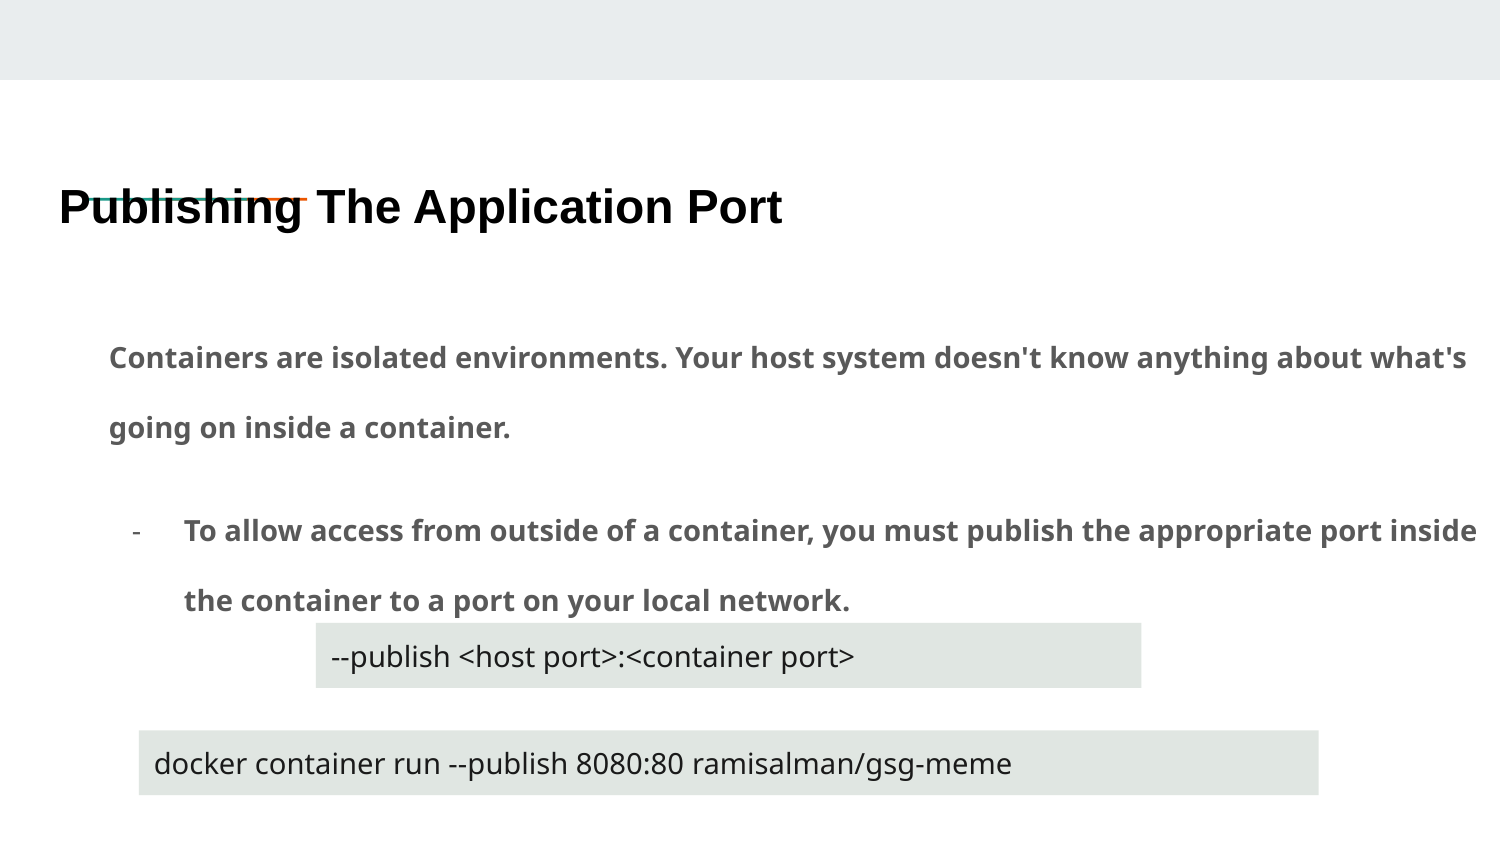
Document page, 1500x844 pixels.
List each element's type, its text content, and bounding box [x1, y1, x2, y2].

text_box --publish <host port>:<container port> [315, 633, 1142, 688]
title Publishing The Application Port [43, 152, 896, 319]
text_box docker container run --publish 8080:80 ramisalman/gsg-meme [138, 730, 1319, 796]
text_box Containers are isolated environments. Your host system doesn't know anything about what's going on inside a container. To allow access from outside of a container, you must publish the appropriate port inside the container to a port on your local network. [93, 289, 1500, 633]
